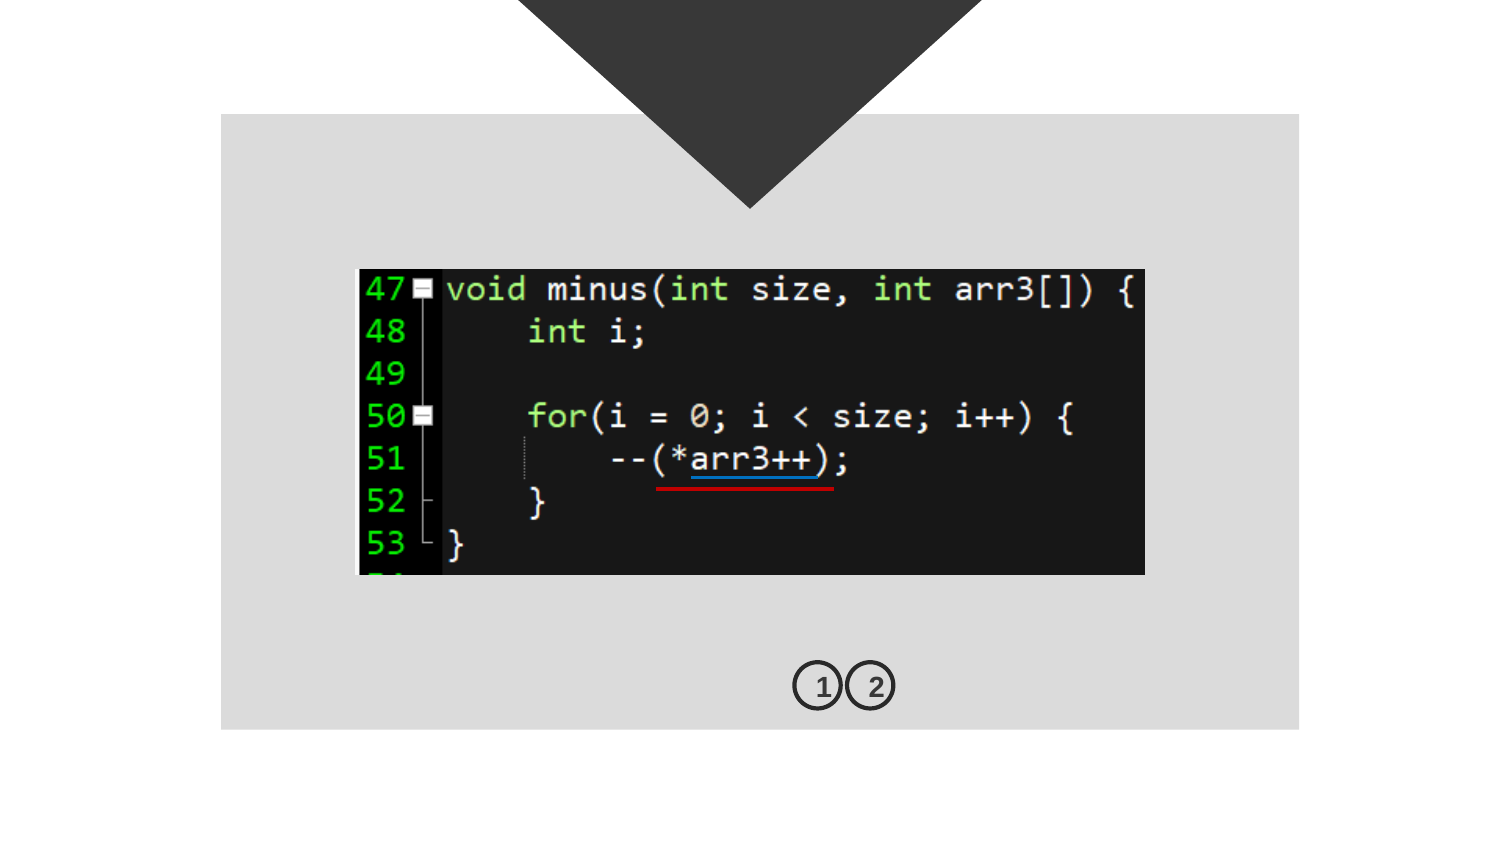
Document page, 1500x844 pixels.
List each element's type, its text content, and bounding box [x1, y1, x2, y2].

text_box 2 [844, 660, 896, 711]
text_box 1 [792, 660, 843, 711]
picture [355, 269, 1145, 575]
